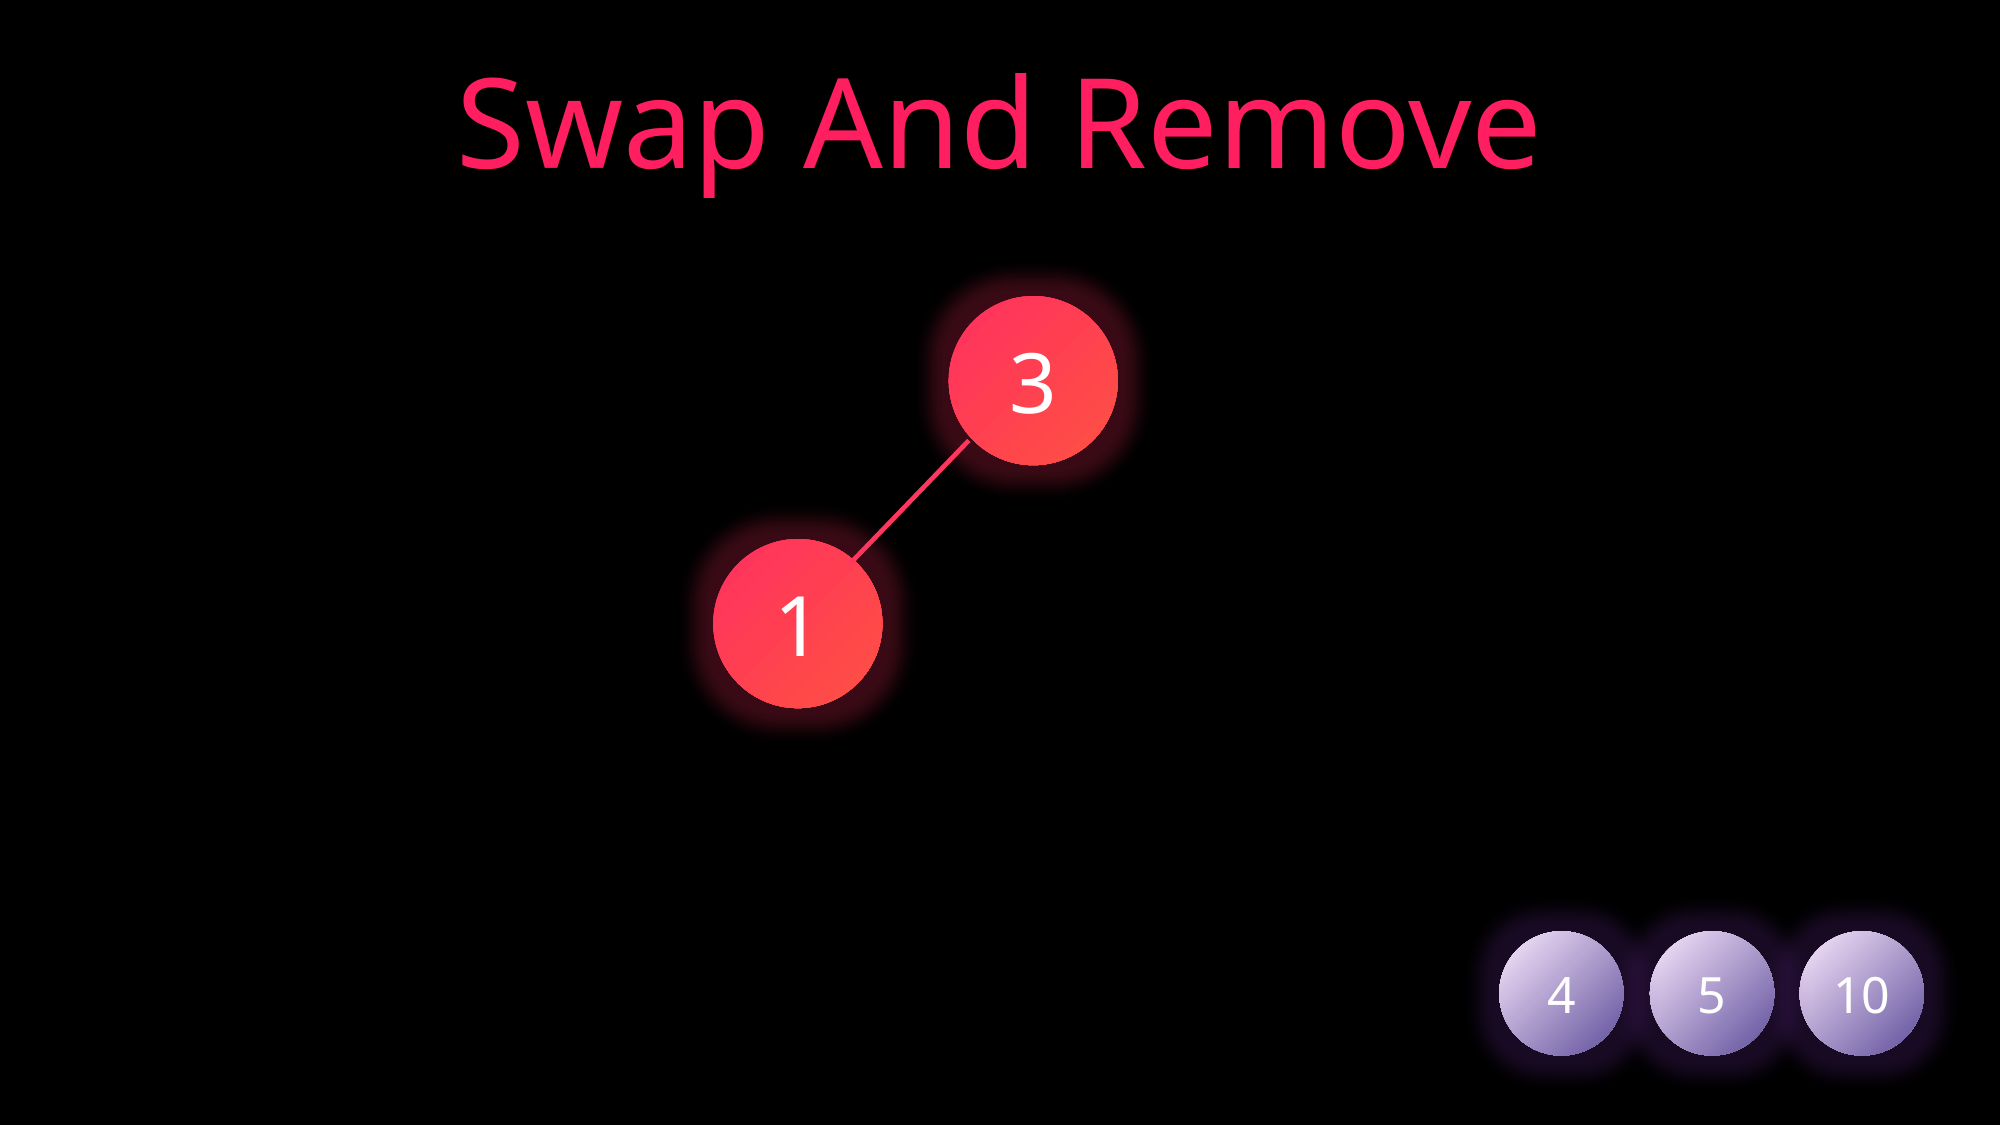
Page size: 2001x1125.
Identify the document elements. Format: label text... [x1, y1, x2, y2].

text_box Swap And Remove [442, 35, 1558, 201]
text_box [849, 440, 969, 564]
text_box 10 [1801, 930, 1925, 1057]
text_box 5 [1650, 930, 1776, 1057]
text_box 3 [947, 295, 1119, 467]
text_box 1 [712, 537, 884, 710]
text_box 4 [1498, 930, 1625, 1057]
